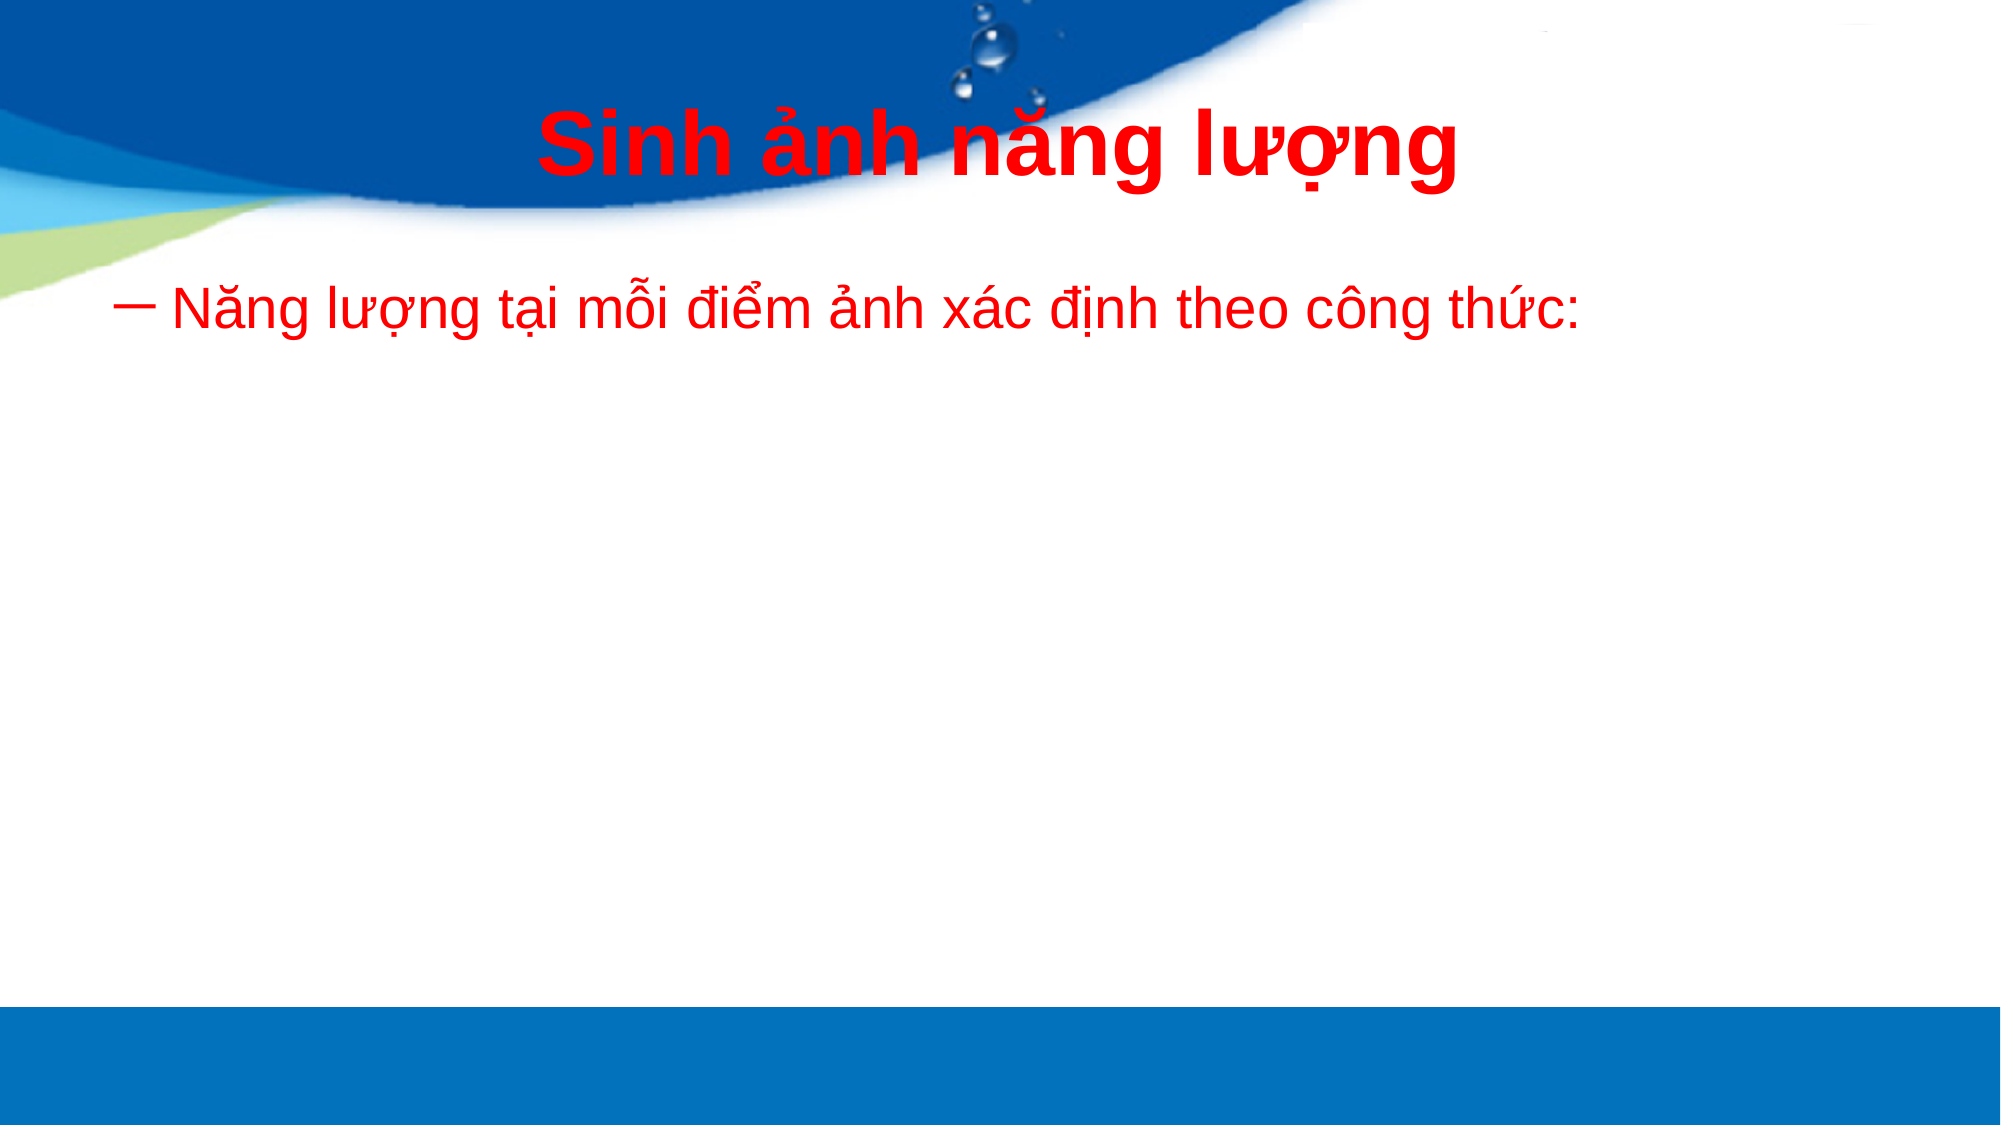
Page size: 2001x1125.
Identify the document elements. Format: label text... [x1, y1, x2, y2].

title Sinh ảnh năng lượng [99, 45, 1900, 233]
picture [0, 0, 2001, 1125]
